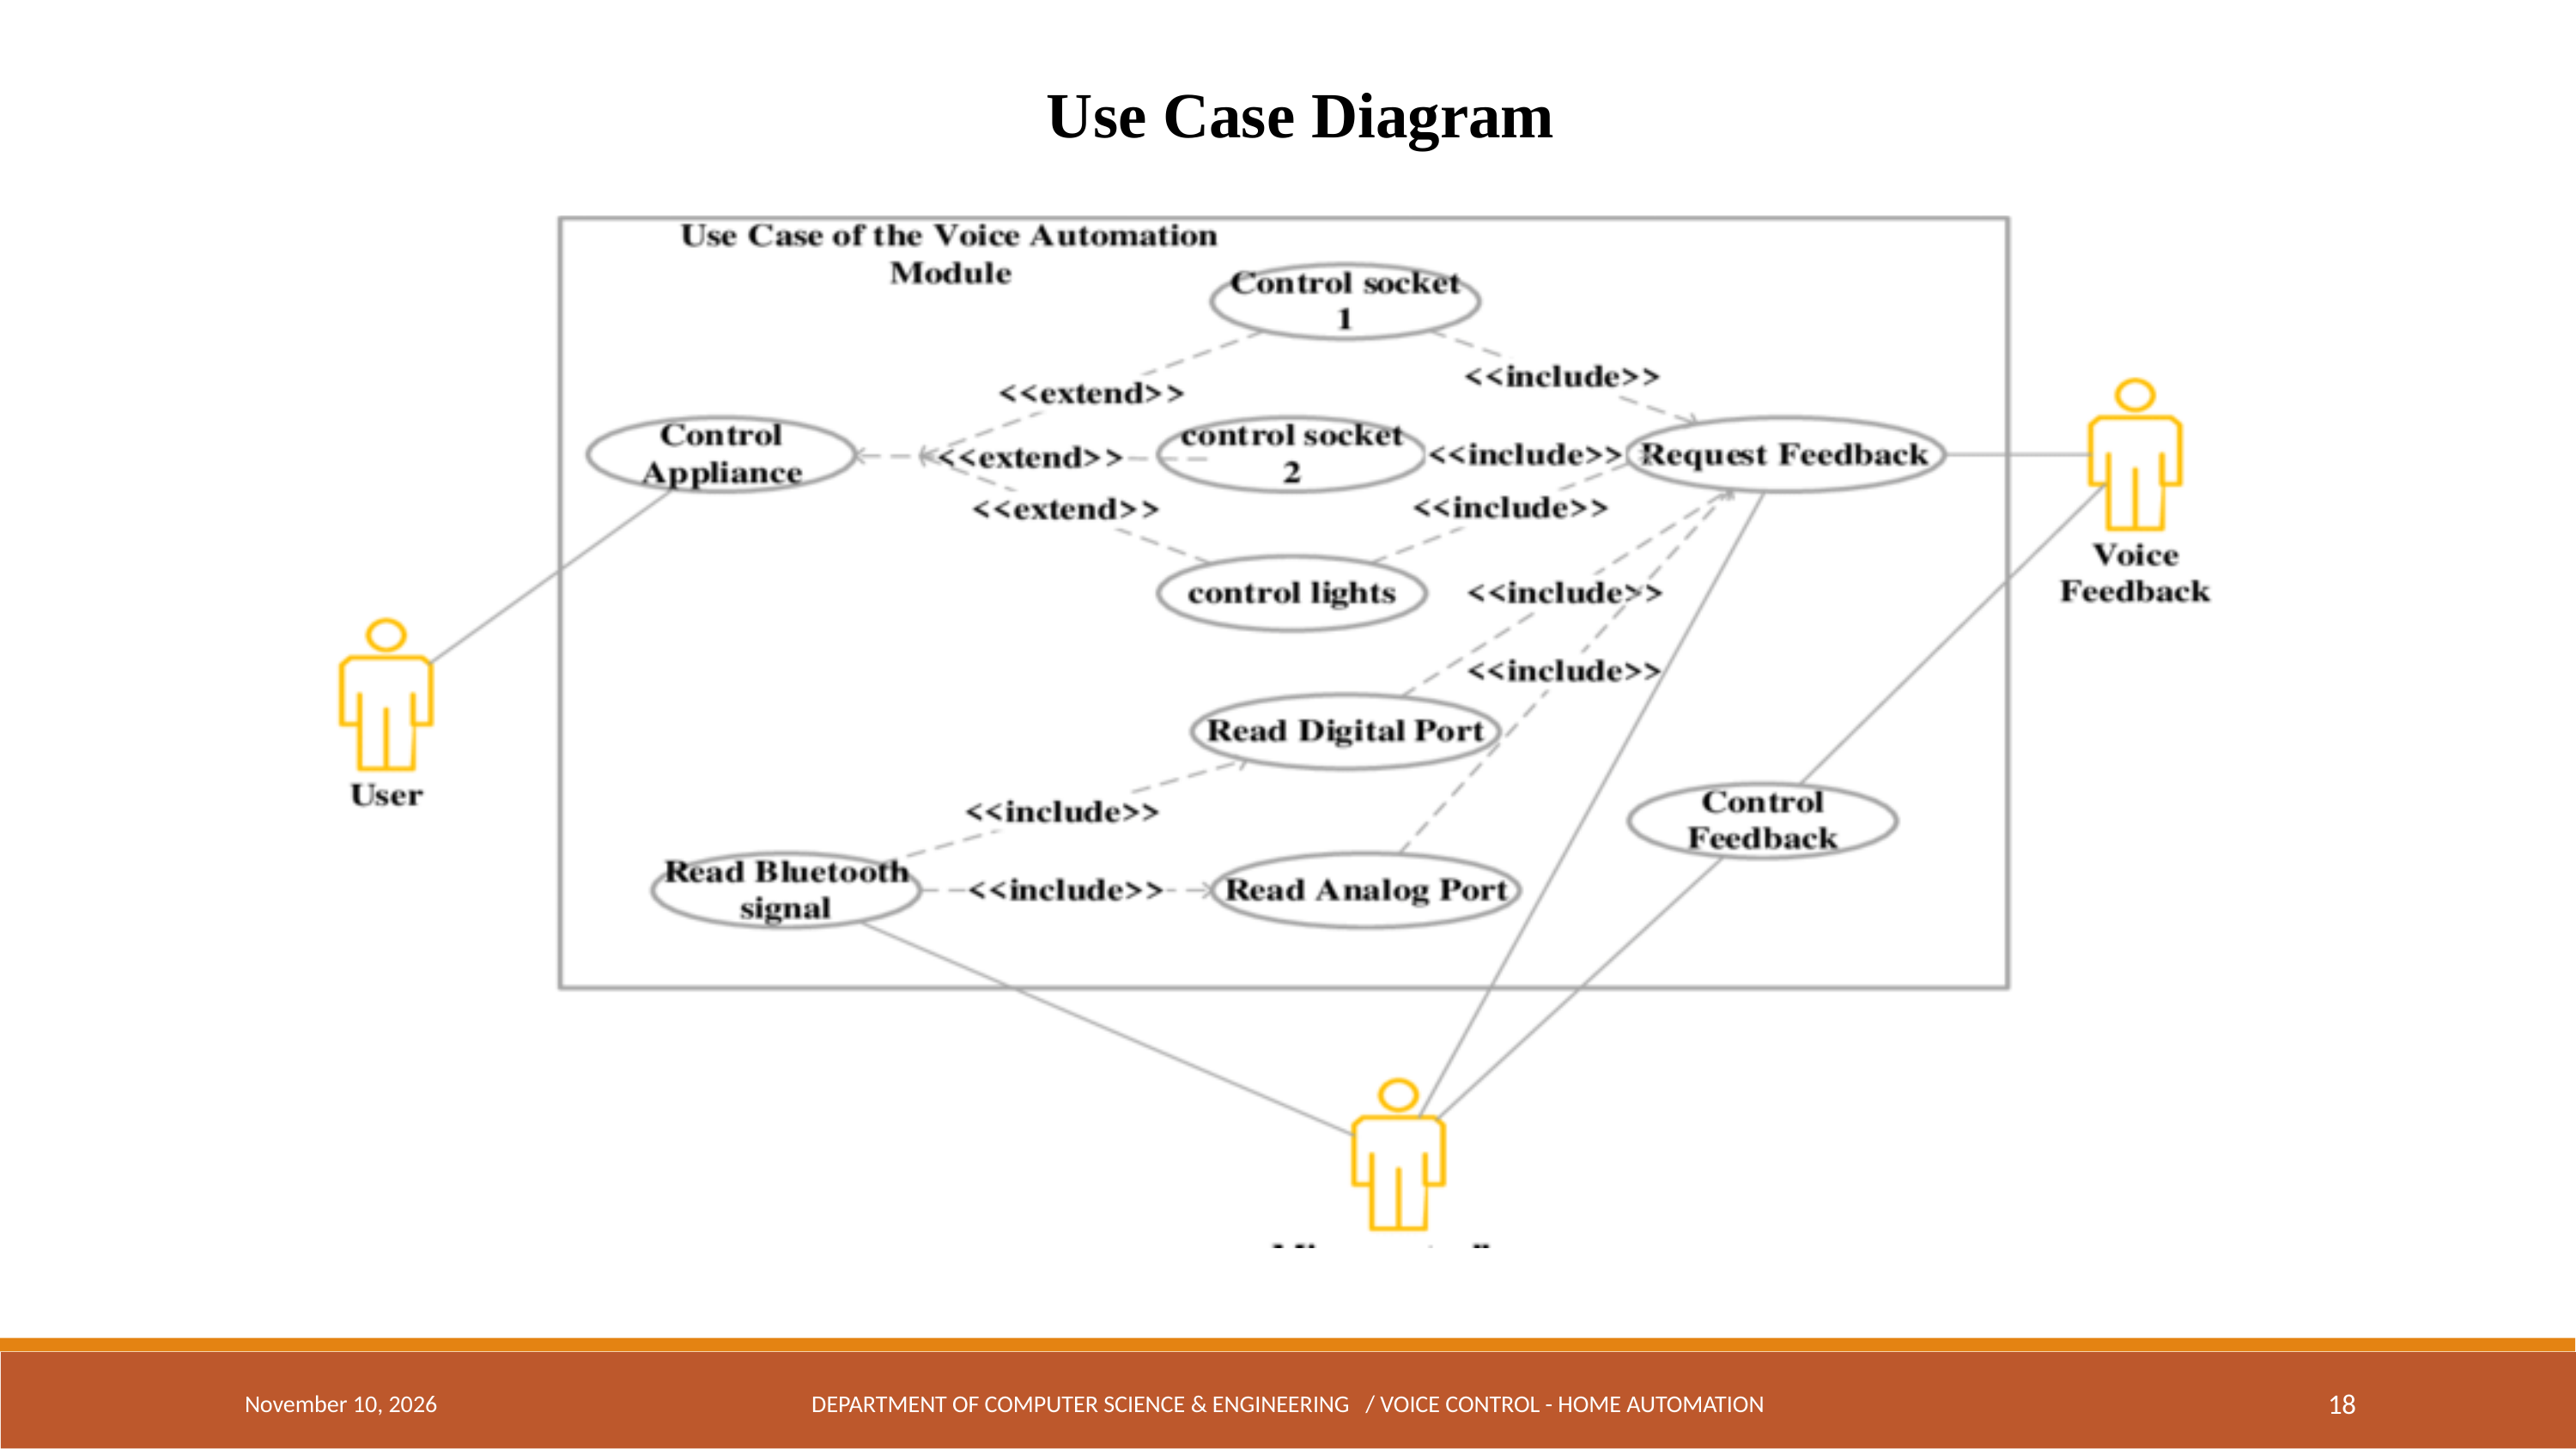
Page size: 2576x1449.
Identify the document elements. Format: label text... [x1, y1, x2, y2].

picture [313, 215, 2292, 1249]
text_box Use Case Diagram [1034, 66, 2323, 157]
footer DEPARTMENT OF COMPUTER SCIENCE & ENGINEERING / Voice Control - Home Automation [779, 1364, 1798, 1442]
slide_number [232, 1364, 755, 1442]
slide_number 18 [2092, 1364, 2369, 1442]
